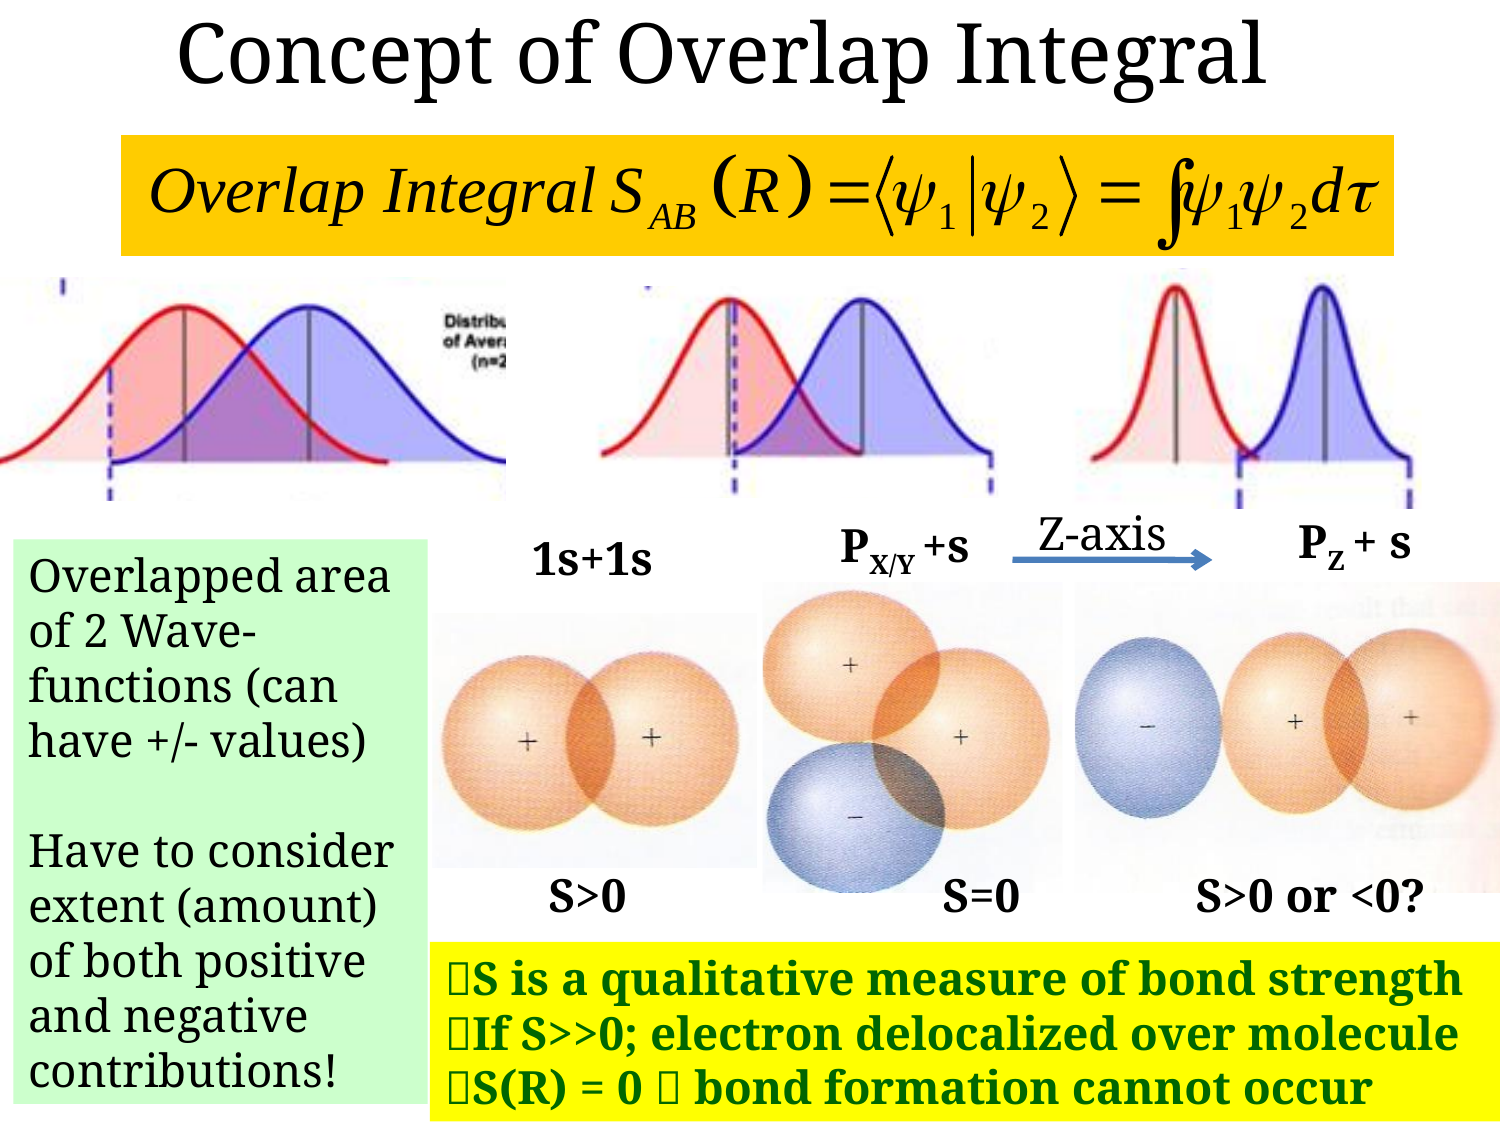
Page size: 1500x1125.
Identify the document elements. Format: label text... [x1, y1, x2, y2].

text_box S is a qualitative measure of bond strength If S>>0; electron delocalized over molecule S(R) = 0  bond formation cannot occur [429, 941, 1500, 1122]
text_box Overlapped area of 2 Wave- functions (can have +/- values) Have to consider extent (amount) of both positive and negative contributions! [13, 539, 428, 1104]
picture [762, 582, 1063, 894]
picture [0, 276, 507, 502]
text_box S>0 or <0? [1181, 902, 1441, 930]
text_box S=0 [927, 902, 1036, 930]
text_box Concept of Overlap Integral [160, 0, 1283, 108]
picture [1072, 268, 1422, 509]
picture [432, 613, 758, 869]
picture [584, 286, 999, 498]
text_box S>0 [533, 876, 642, 930]
text_box 1s+1s [517, 522, 668, 592]
text_box PZ + s [1283, 511, 1427, 581]
picture [1074, 582, 1500, 894]
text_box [1012, 496, 1213, 569]
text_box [120, 135, 1394, 257]
text_box PX/Y +s [825, 509, 985, 581]
